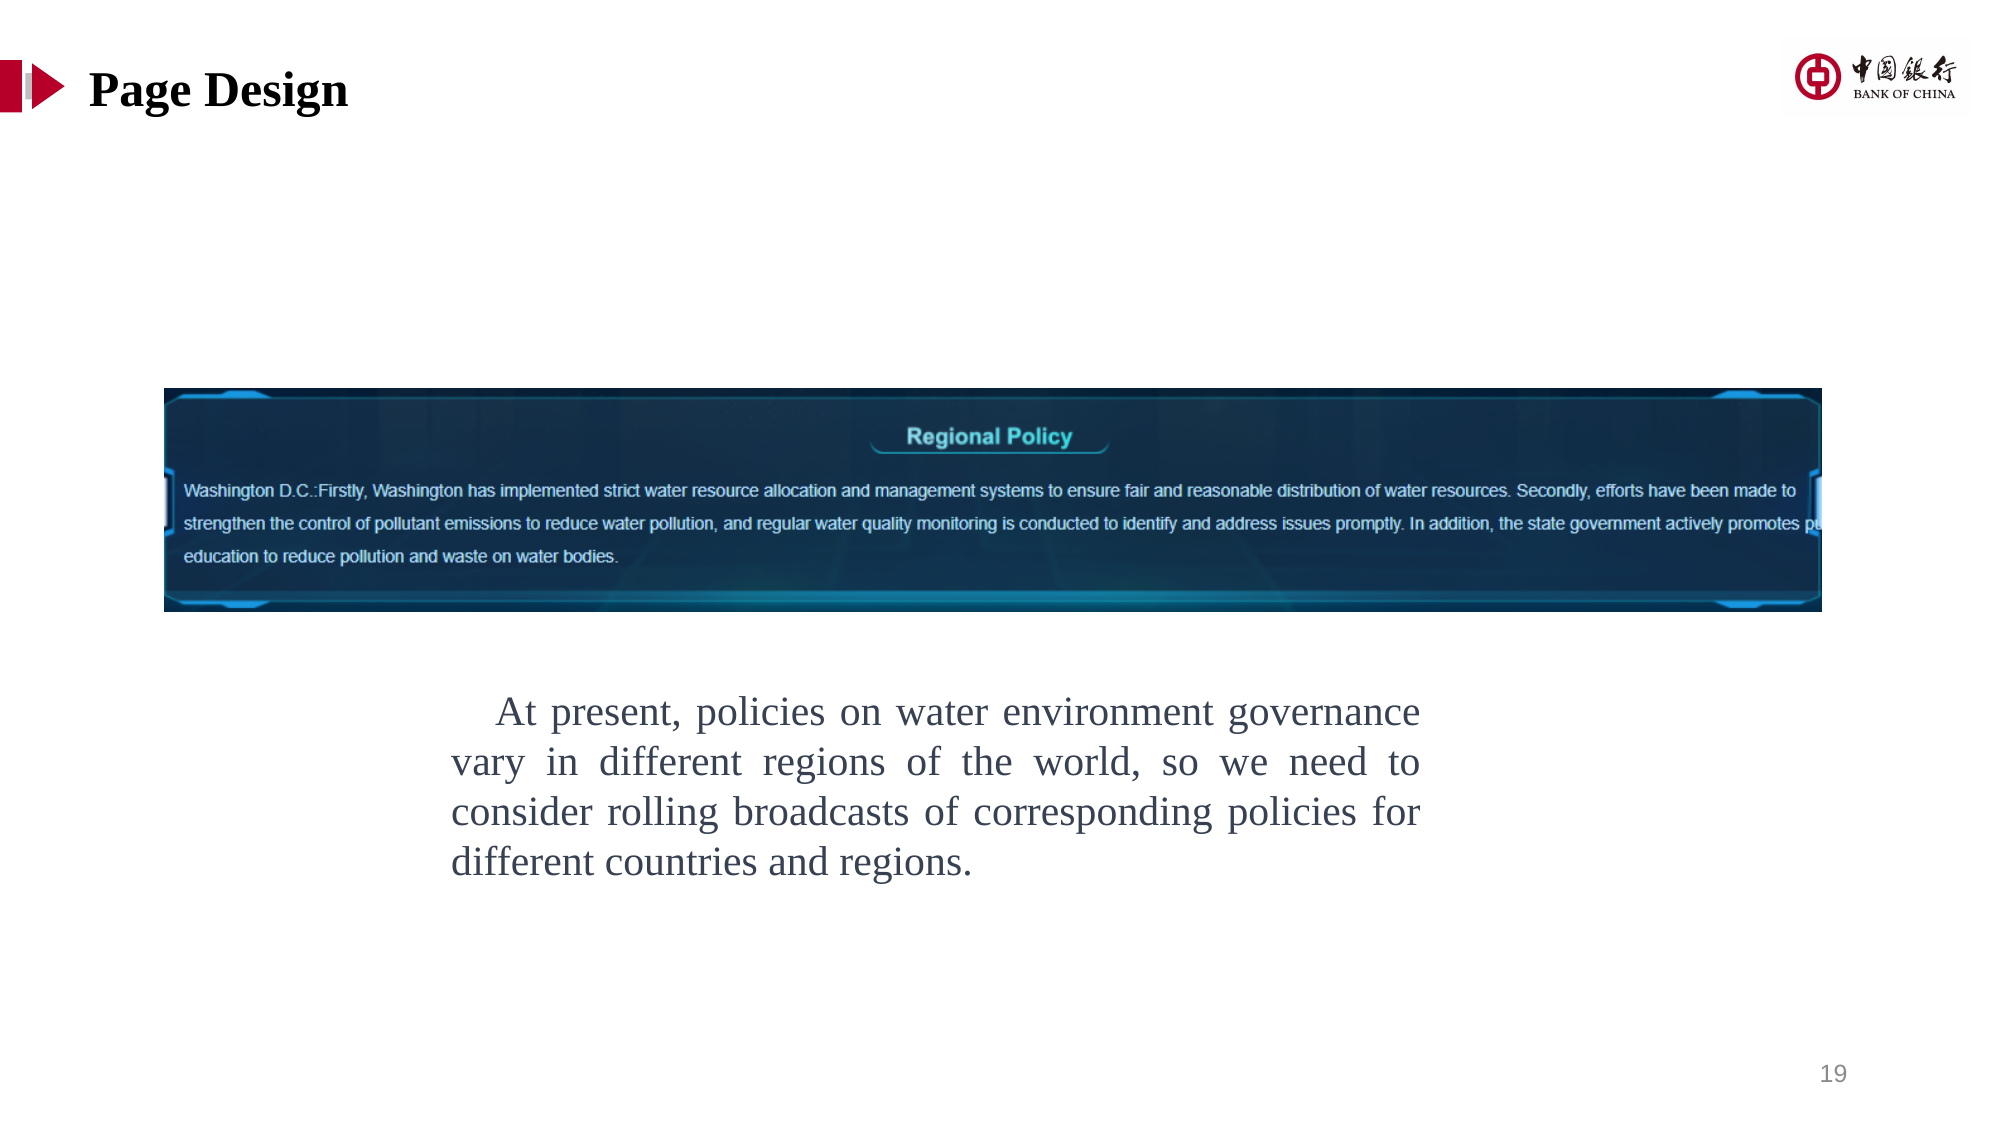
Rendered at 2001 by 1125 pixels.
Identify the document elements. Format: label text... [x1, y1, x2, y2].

text_box At present, policies on water environment governance vary in different regions of the world, so we need to consider rolling broadcasts of corresponding policies for different countries and regions. [436, 676, 1437, 892]
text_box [0, 59, 65, 113]
picture [1781, 37, 1972, 117]
text_box Page Design [73, 44, 1799, 128]
picture [164, 388, 1823, 613]
picture [612, 609, 678, 613]
slide_number 19 [1412, 1042, 1863, 1103]
